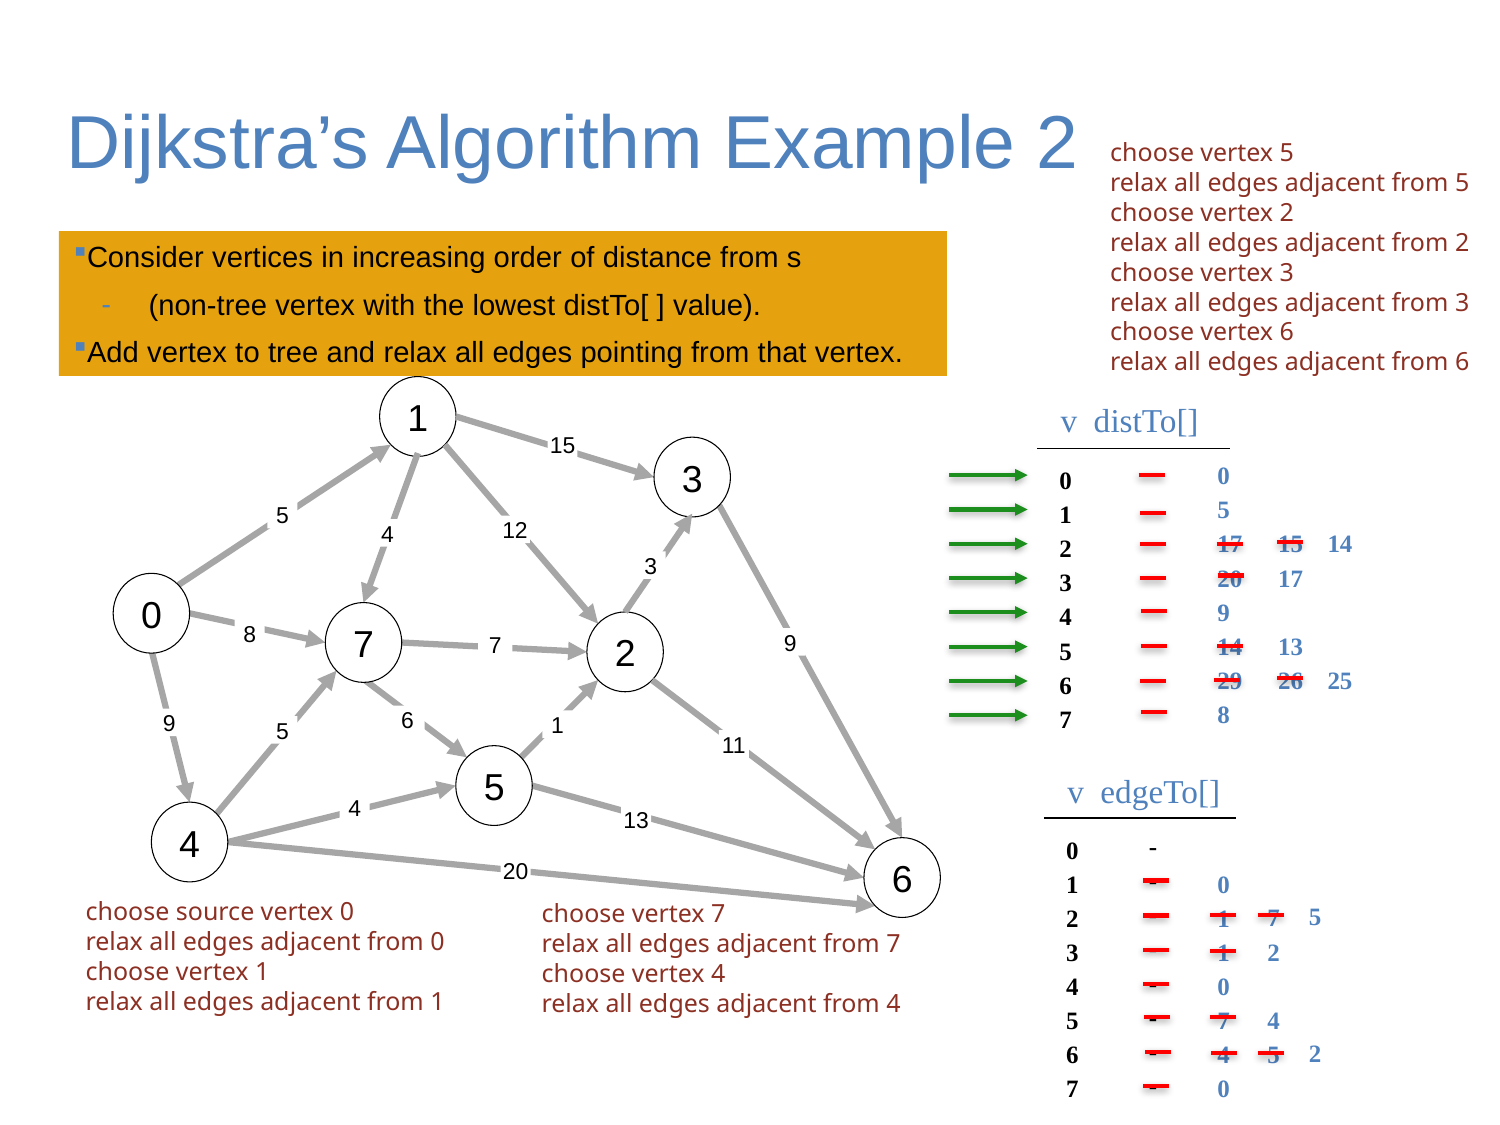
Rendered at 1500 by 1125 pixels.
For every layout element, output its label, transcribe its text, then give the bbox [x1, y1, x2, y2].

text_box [151, 652, 190, 803]
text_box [363, 456, 419, 603]
text_box 0 1 2 3 4 5 6 7 [1051, 826, 1102, 1111]
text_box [363, 682, 468, 758]
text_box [520, 679, 599, 758]
text_box 0 [111, 571, 192, 655]
text_box 6 [880, 836, 943, 917]
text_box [189, 613, 326, 643]
text_box 4 [149, 800, 222, 885]
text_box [227, 785, 456, 843]
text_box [178, 444, 391, 586]
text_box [719, 505, 903, 838]
text_box v distTo[] [1045, 391, 1214, 447]
text_box 0 5 17 20 9 14 29 8 [1202, 452, 1263, 736]
text_box choose source vertex 0 relax all edges adjacent from 0 choose vertex 1 relax all edges adjacent from 1 [70, 887, 461, 1023]
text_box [216, 670, 337, 815]
text_box 1 [377, 374, 458, 459]
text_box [624, 516, 693, 613]
text_box choose vertex 5 relax all edges adjacent from 5 choose vertex 2 relax all edges adjacent from 2 choose vertex 3 relax all edges adjacent from 3 choose vertex 6 relax all edges adjacent from 6 [1095, 128, 1486, 414]
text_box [401, 642, 588, 653]
text_box 7 [324, 600, 404, 685]
text_box choose vertex 7 relax all edges adjacent from 7 choose vertex 4 relax all edges adjacent from 4 [526, 890, 917, 1025]
text_box 5 [453, 743, 535, 828]
text_box 5 2 [1293, 825, 1344, 1075]
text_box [455, 416, 655, 478]
text_box 3 [652, 435, 733, 519]
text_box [532, 785, 865, 878]
text_box Consider vertices in increasing order of distance from s (non-tree vertex with the lowest distTo[ ] value). Add vertex to tree and relax all edges pointing from that vertex. [58, 231, 947, 376]
text_box - - - - - - - - [1134, 826, 1185, 1107]
text_box v edgeTo[] [1052, 762, 1236, 817]
text_box 14 25 [1312, 452, 1376, 736]
text_box 0 1 1 0 7 4 0 [1202, 826, 1253, 1111]
text_box 2 [585, 610, 666, 694]
text_box 7 2 4 5 [1252, 826, 1303, 1110]
text_box 0 1 2 3 4 5 6 7 [1044, 457, 1095, 741]
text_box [444, 444, 599, 624]
text_box 7 [478, 632, 513, 640]
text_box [227, 841, 876, 907]
title Dijkstra’s Algorithm Example 2 [4, 45, 1141, 233]
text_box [651, 679, 876, 850]
text_box 15 17 13 26 [1263, 452, 1312, 736]
